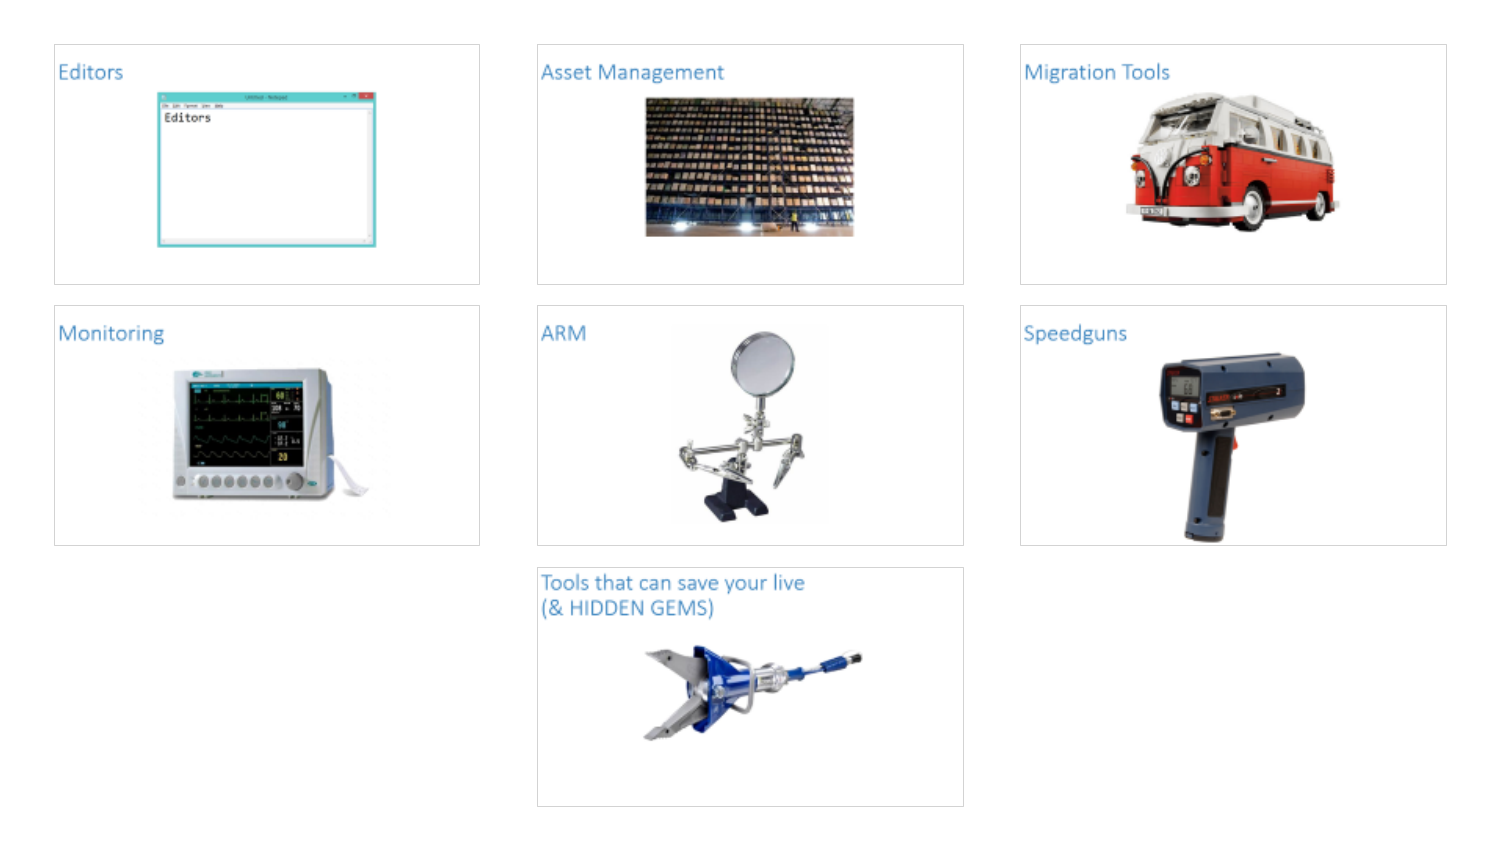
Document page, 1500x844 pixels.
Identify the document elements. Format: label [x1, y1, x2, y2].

picture [538, 568, 963, 806]
picture [55, 45, 479, 284]
picture [538, 306, 963, 545]
picture [538, 45, 963, 284]
picture [1021, 306, 1446, 545]
picture [1021, 45, 1446, 284]
picture [55, 306, 479, 545]
